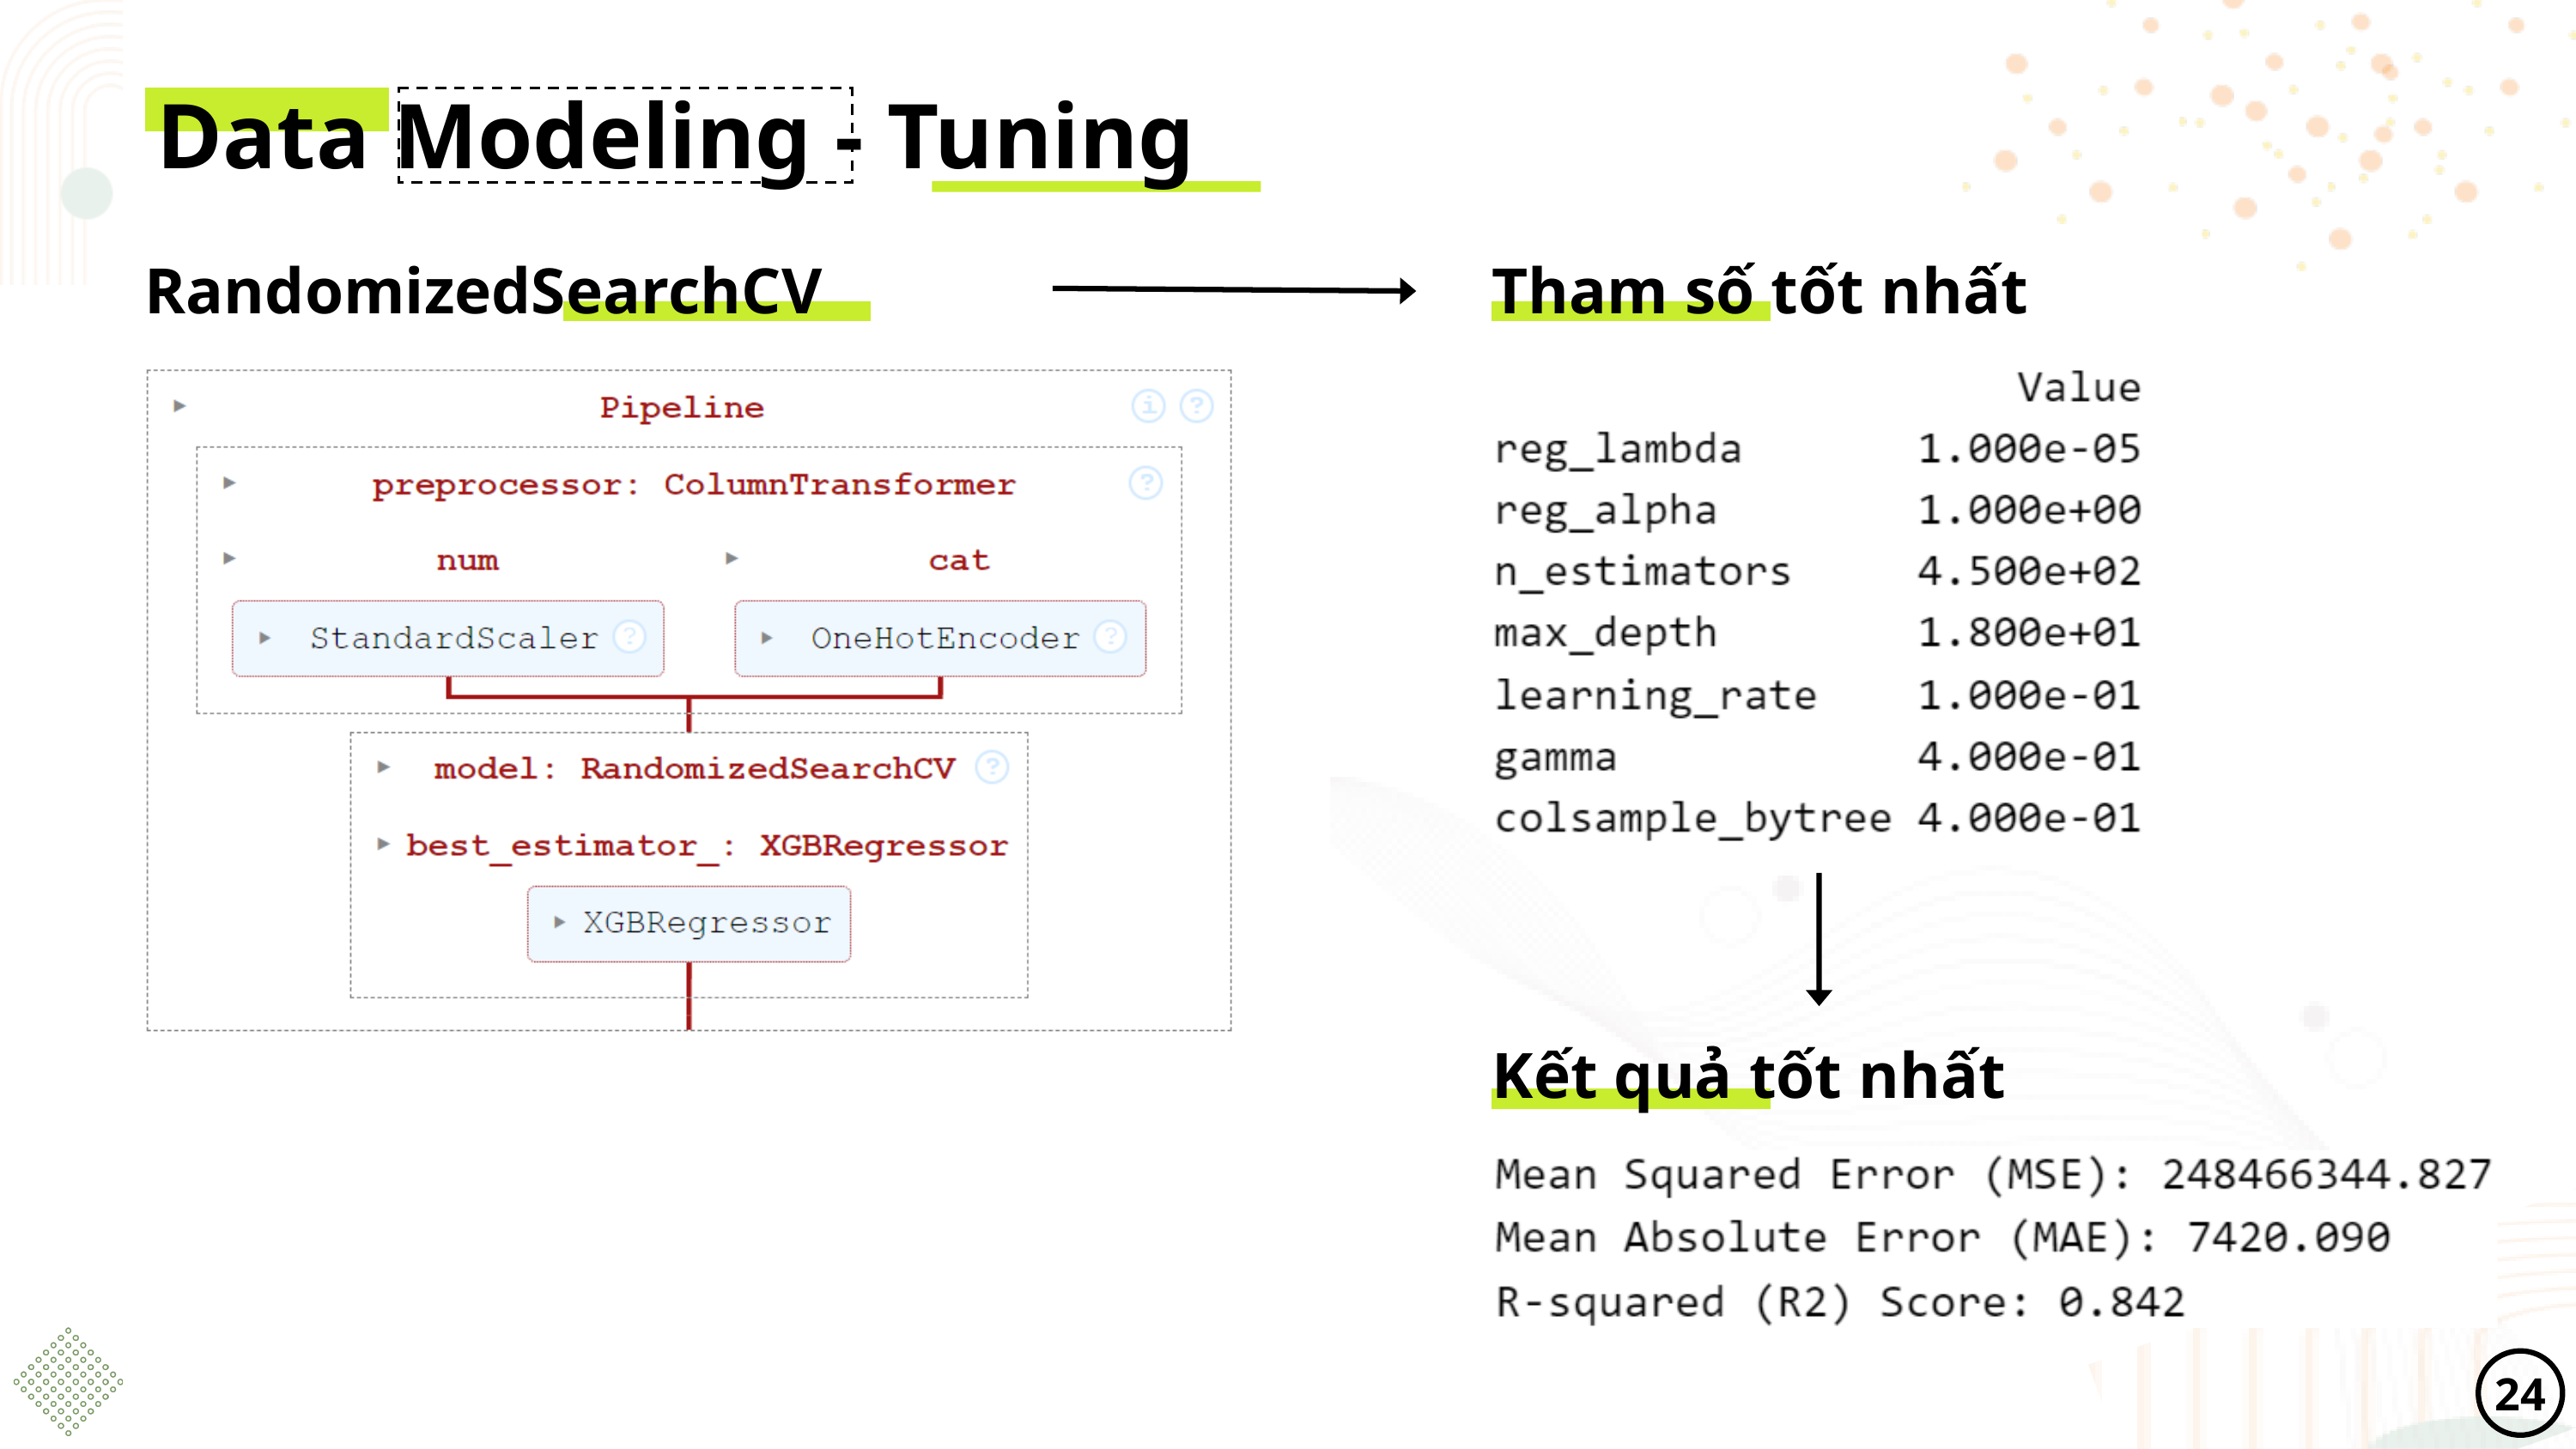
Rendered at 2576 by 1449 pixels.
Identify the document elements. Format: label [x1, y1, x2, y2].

text_box [144, 79, 1261, 191]
text_box [0, 0, 2576, 1449]
text_box [1492, 1036, 2498, 1329]
text_box [1492, 252, 2142, 843]
text_box [2477, 1350, 2563, 1436]
